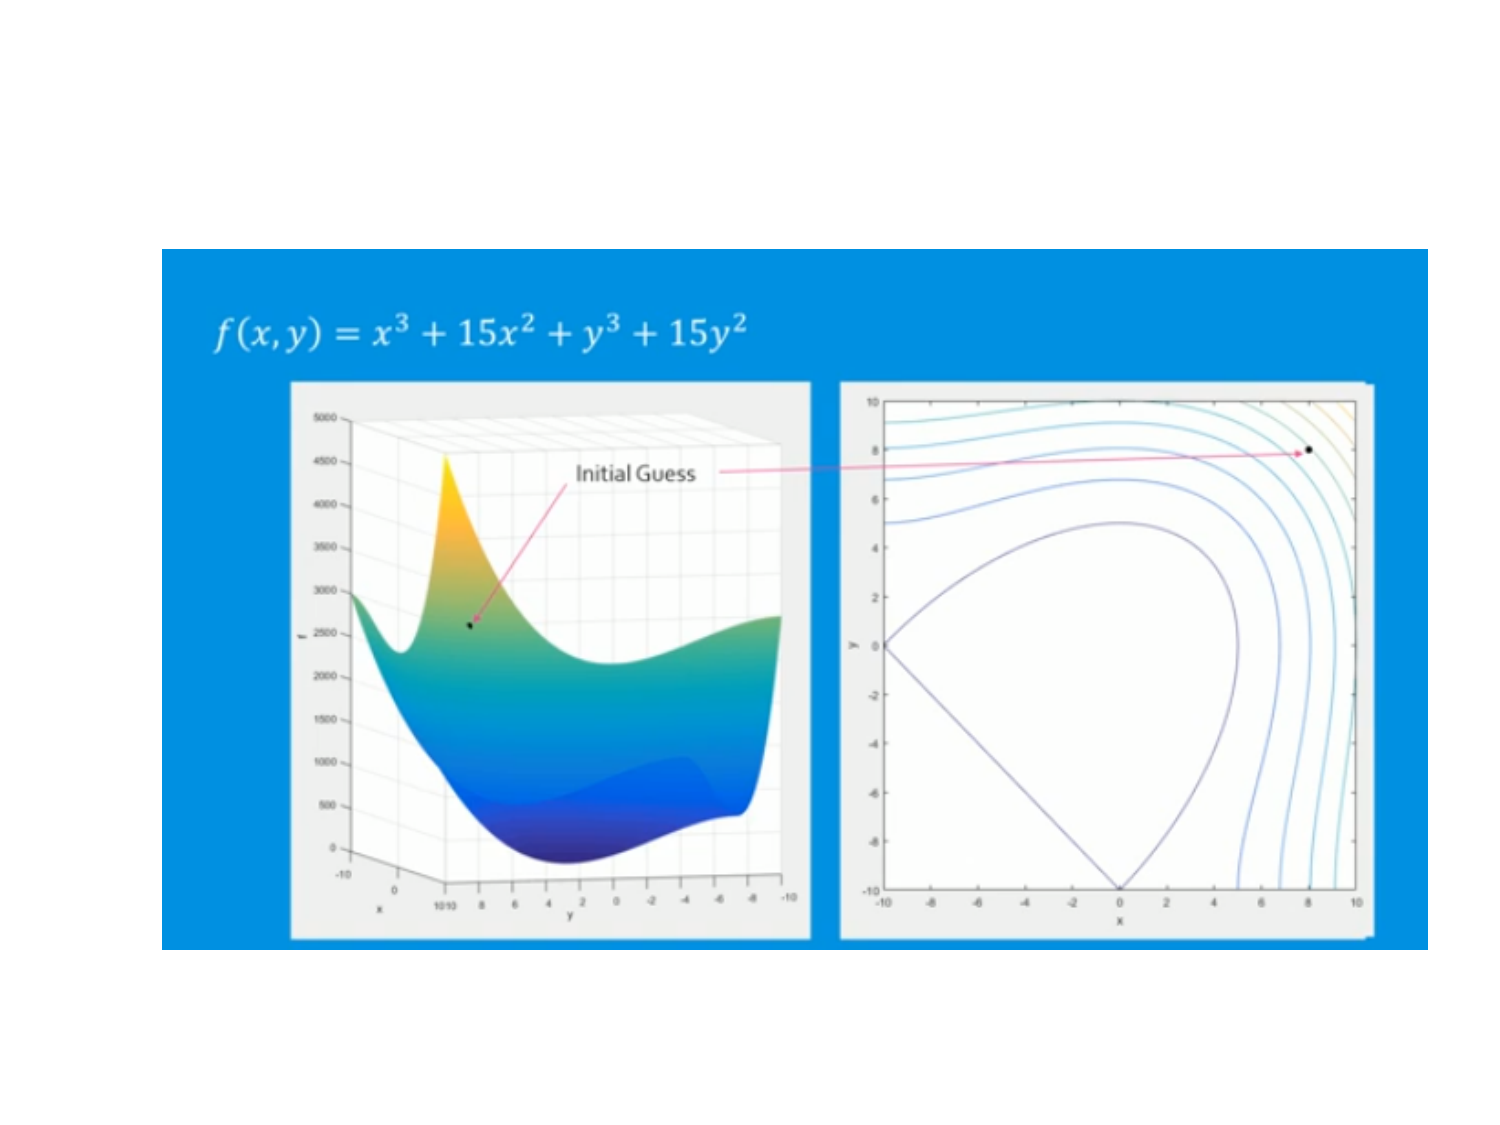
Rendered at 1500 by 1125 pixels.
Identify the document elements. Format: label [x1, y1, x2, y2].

picture [162, 249, 1428, 950]
